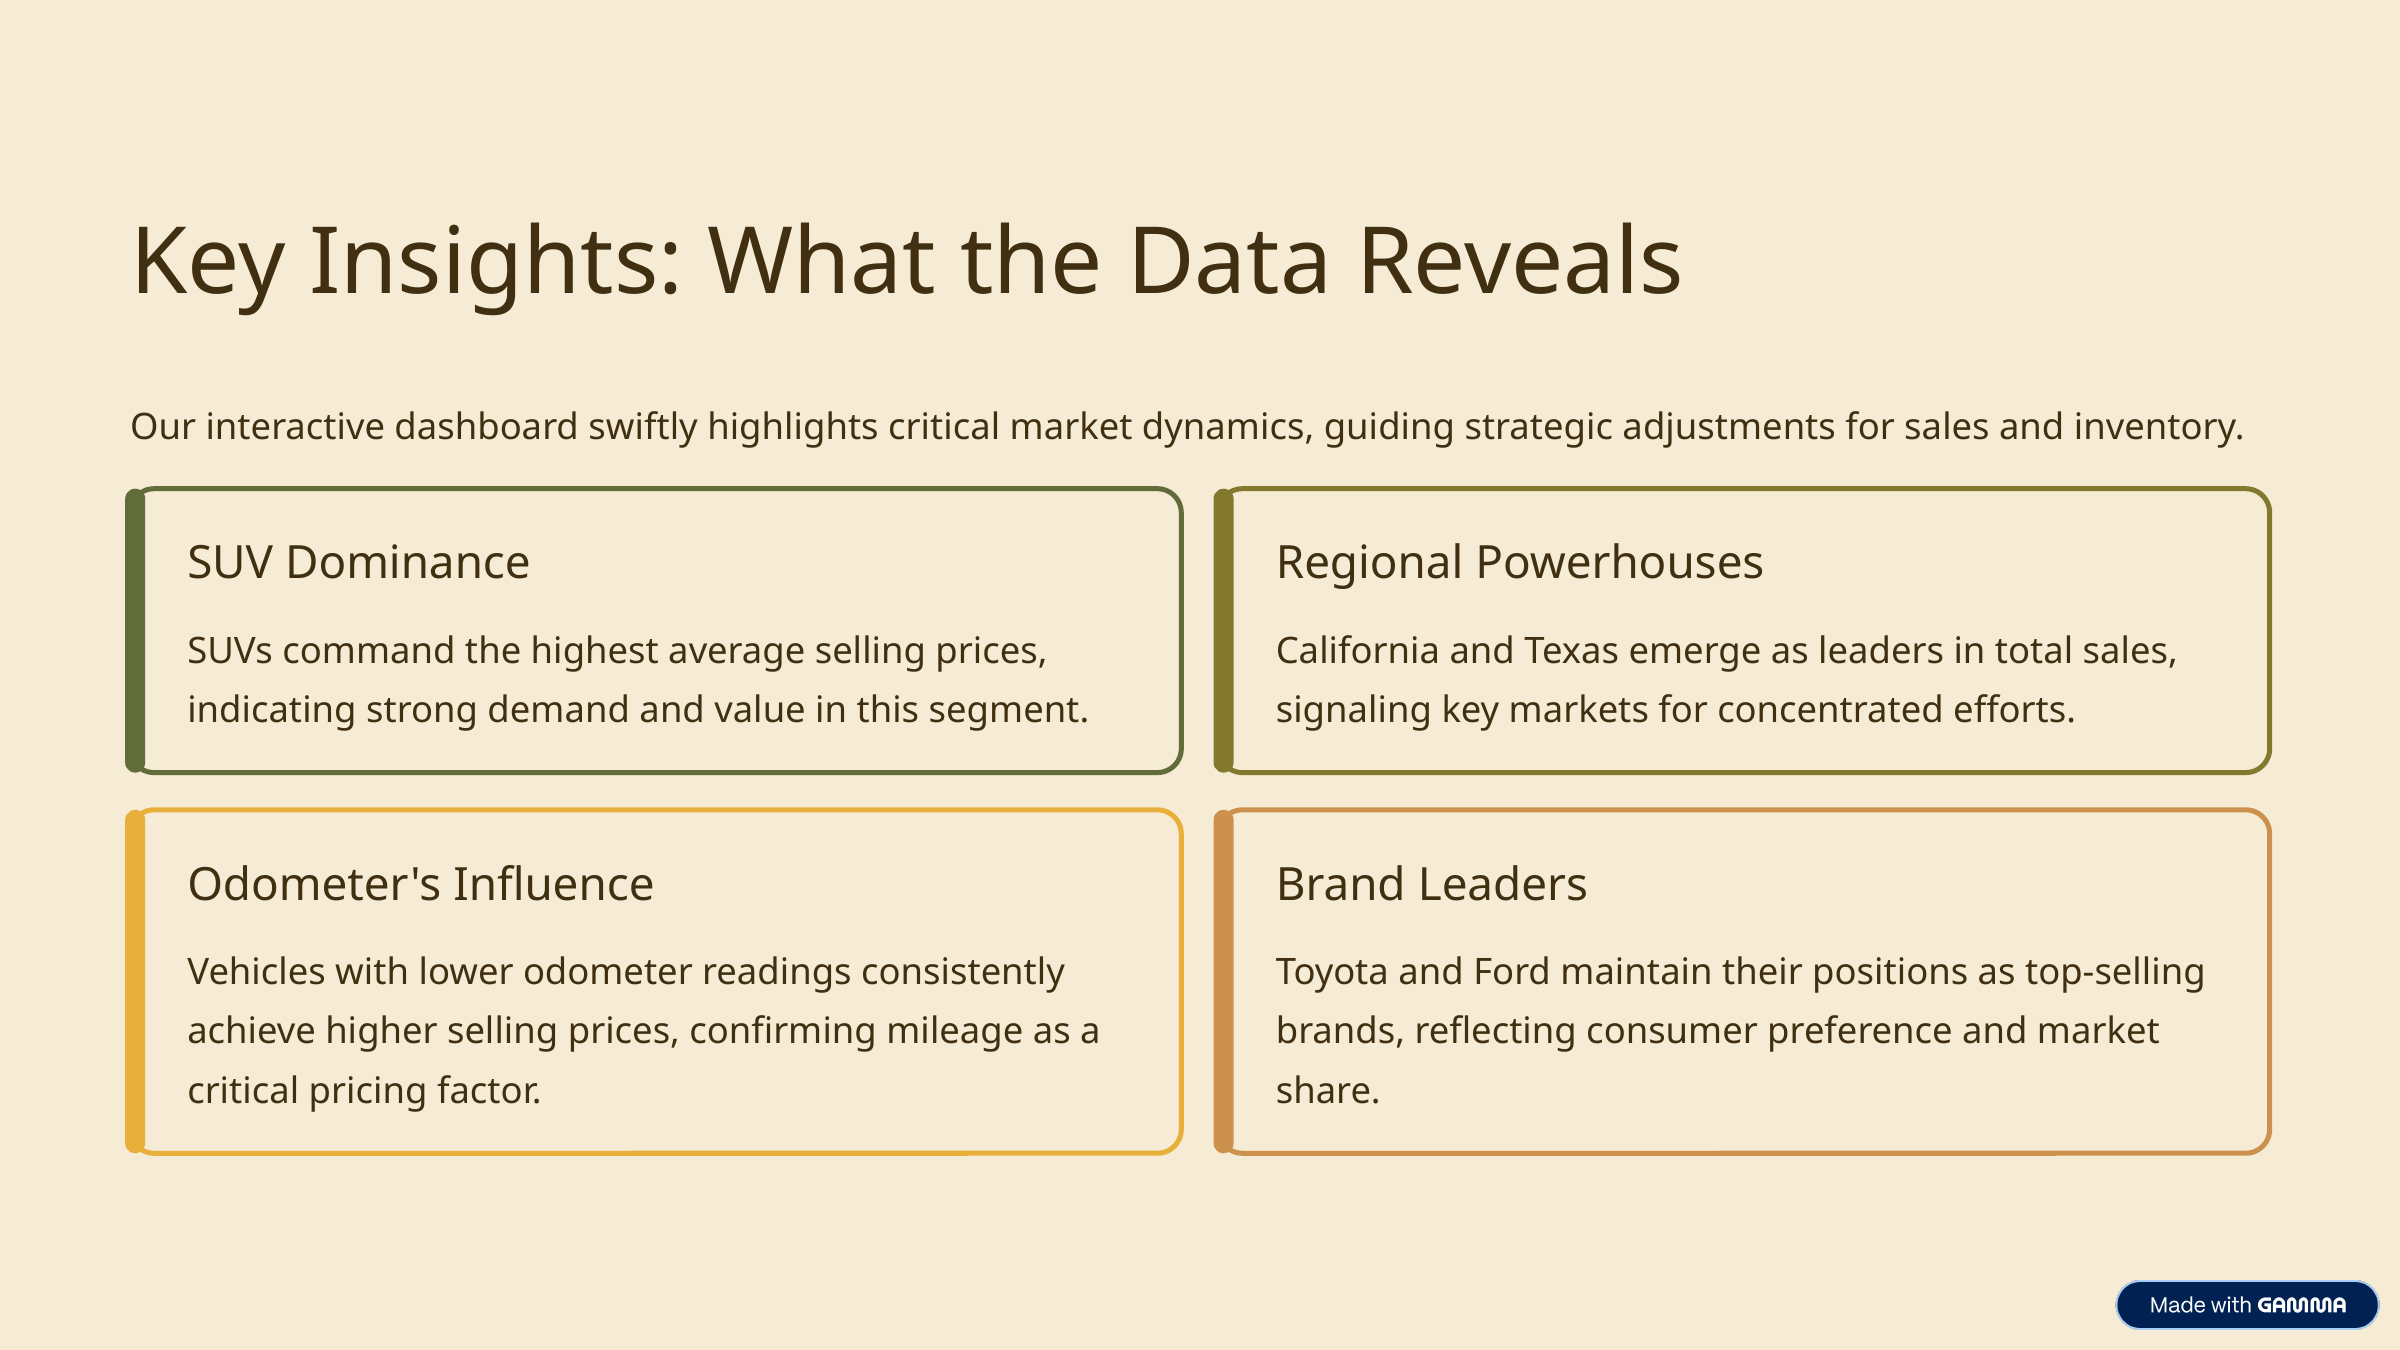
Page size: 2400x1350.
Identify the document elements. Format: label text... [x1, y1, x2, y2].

text_box SUVs command the highest average selling prices, indicating strong demand and value in this segment. [187, 611, 1140, 731]
text_box Regional Powerhouses [1275, 530, 1769, 589]
picture [2106, 1271, 2389, 1339]
text_box California and Texas emerge as leaders in total sales, signaling key markets for concentrated efforts. [1275, 611, 2228, 731]
text_box [143, 488, 1182, 773]
text_box Brand Leaders [1275, 851, 1741, 911]
text_box [1213, 488, 1234, 773]
text_box [1213, 809, 1234, 1154]
text_box SUV Dominance [187, 530, 653, 589]
text_box Toyota and Ford maintain their positions as top-selling brands, reflecting consumer preference and market share. [1275, 932, 2228, 1112]
text_box Odometer's Influence [187, 851, 661, 911]
text_box Our interactive dashboard swiftly highlights critical market dynamics, guiding strategic adjustments for sales and inventory. [130, 387, 2270, 447]
text_box [143, 809, 1182, 1154]
text_box [1231, 488, 2270, 773]
text_box Vehicles with lower odometer readings consistently achieve higher selling prices, confirming mileage as a critical pricing factor. [187, 932, 1140, 1112]
text_box [125, 488, 146, 773]
text_box [1231, 809, 2270, 1154]
text_box [125, 809, 146, 1154]
text_box Key Insights: What the Data Reveals [130, 196, 1693, 313]
